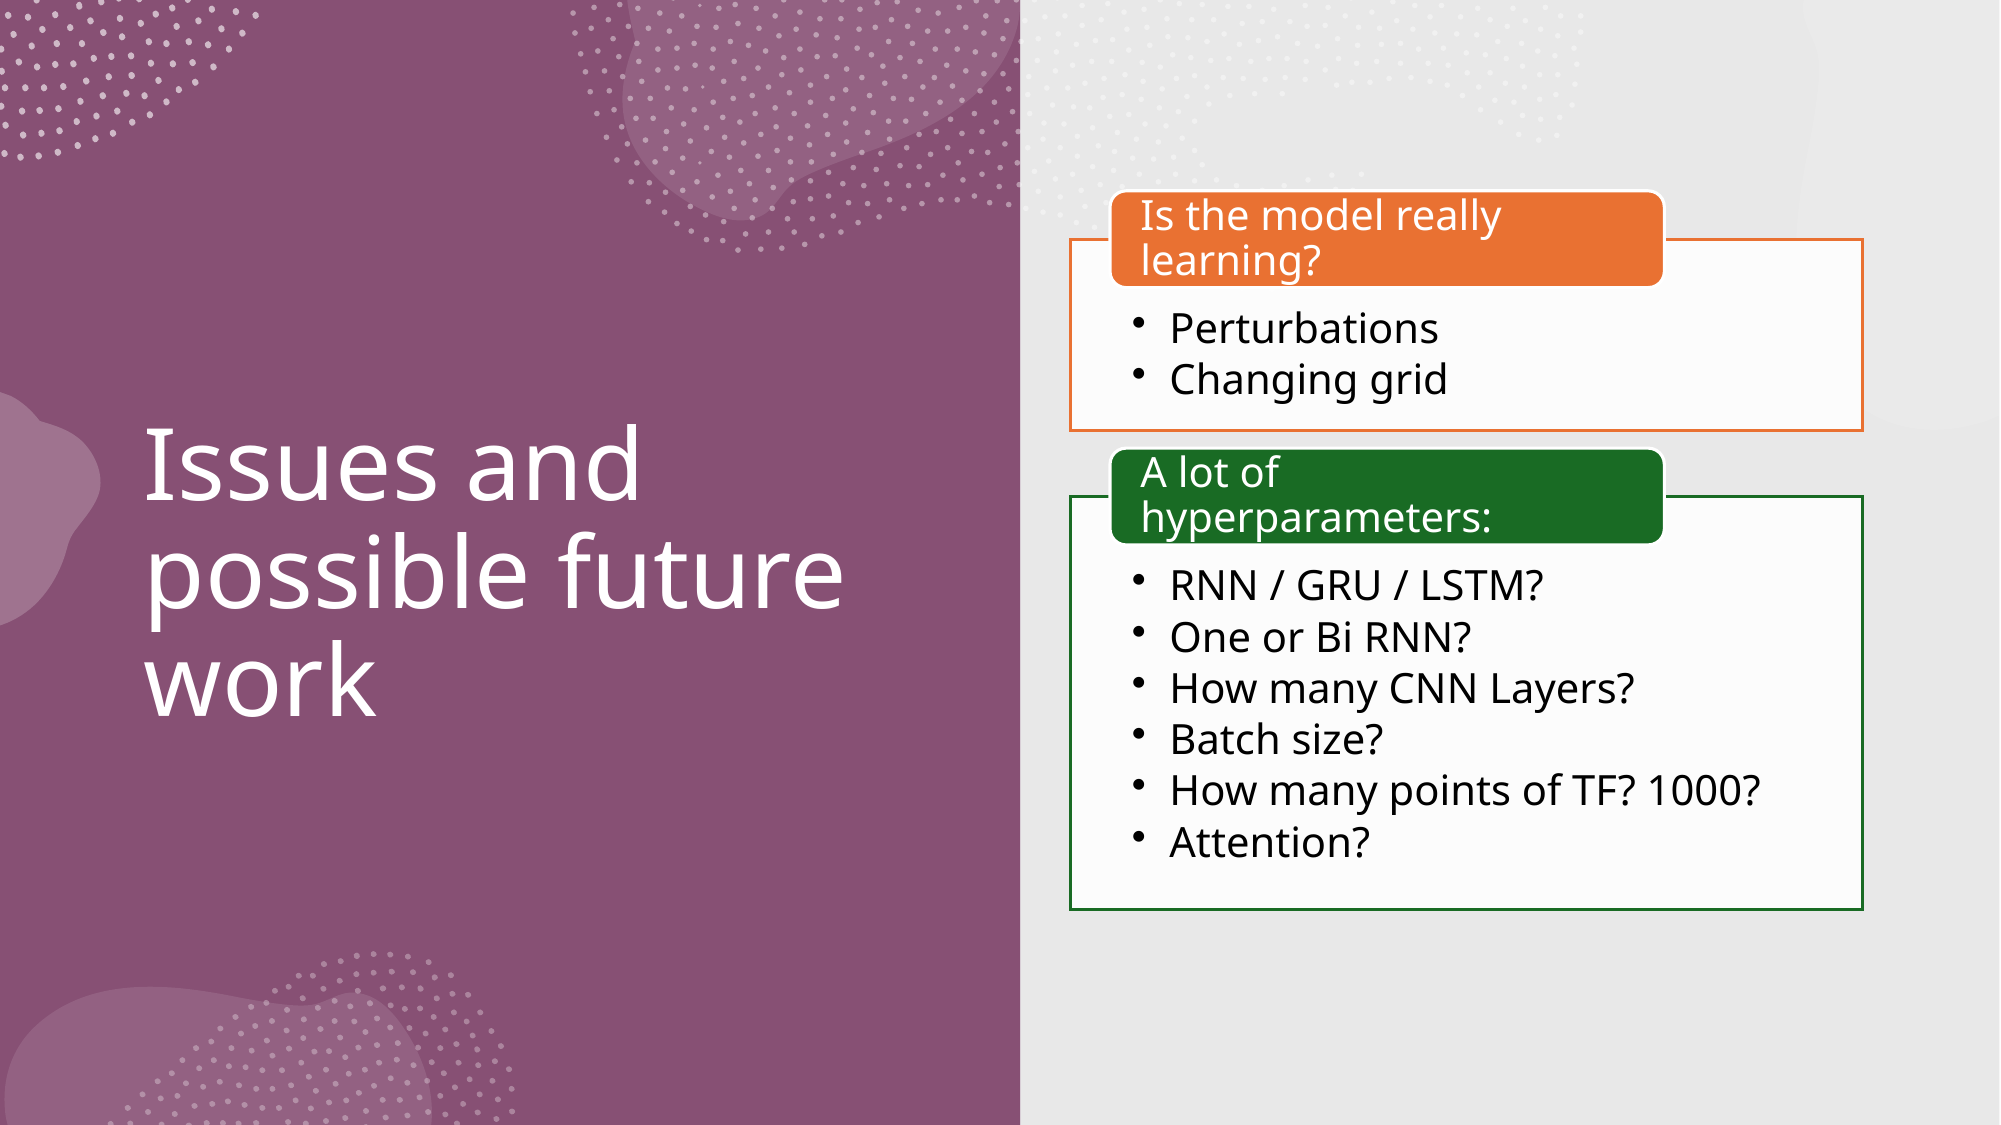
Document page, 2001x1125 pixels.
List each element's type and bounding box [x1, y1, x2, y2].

text_box [0, 0, 2000, 1125]
list [1069, 86, 1863, 1015]
